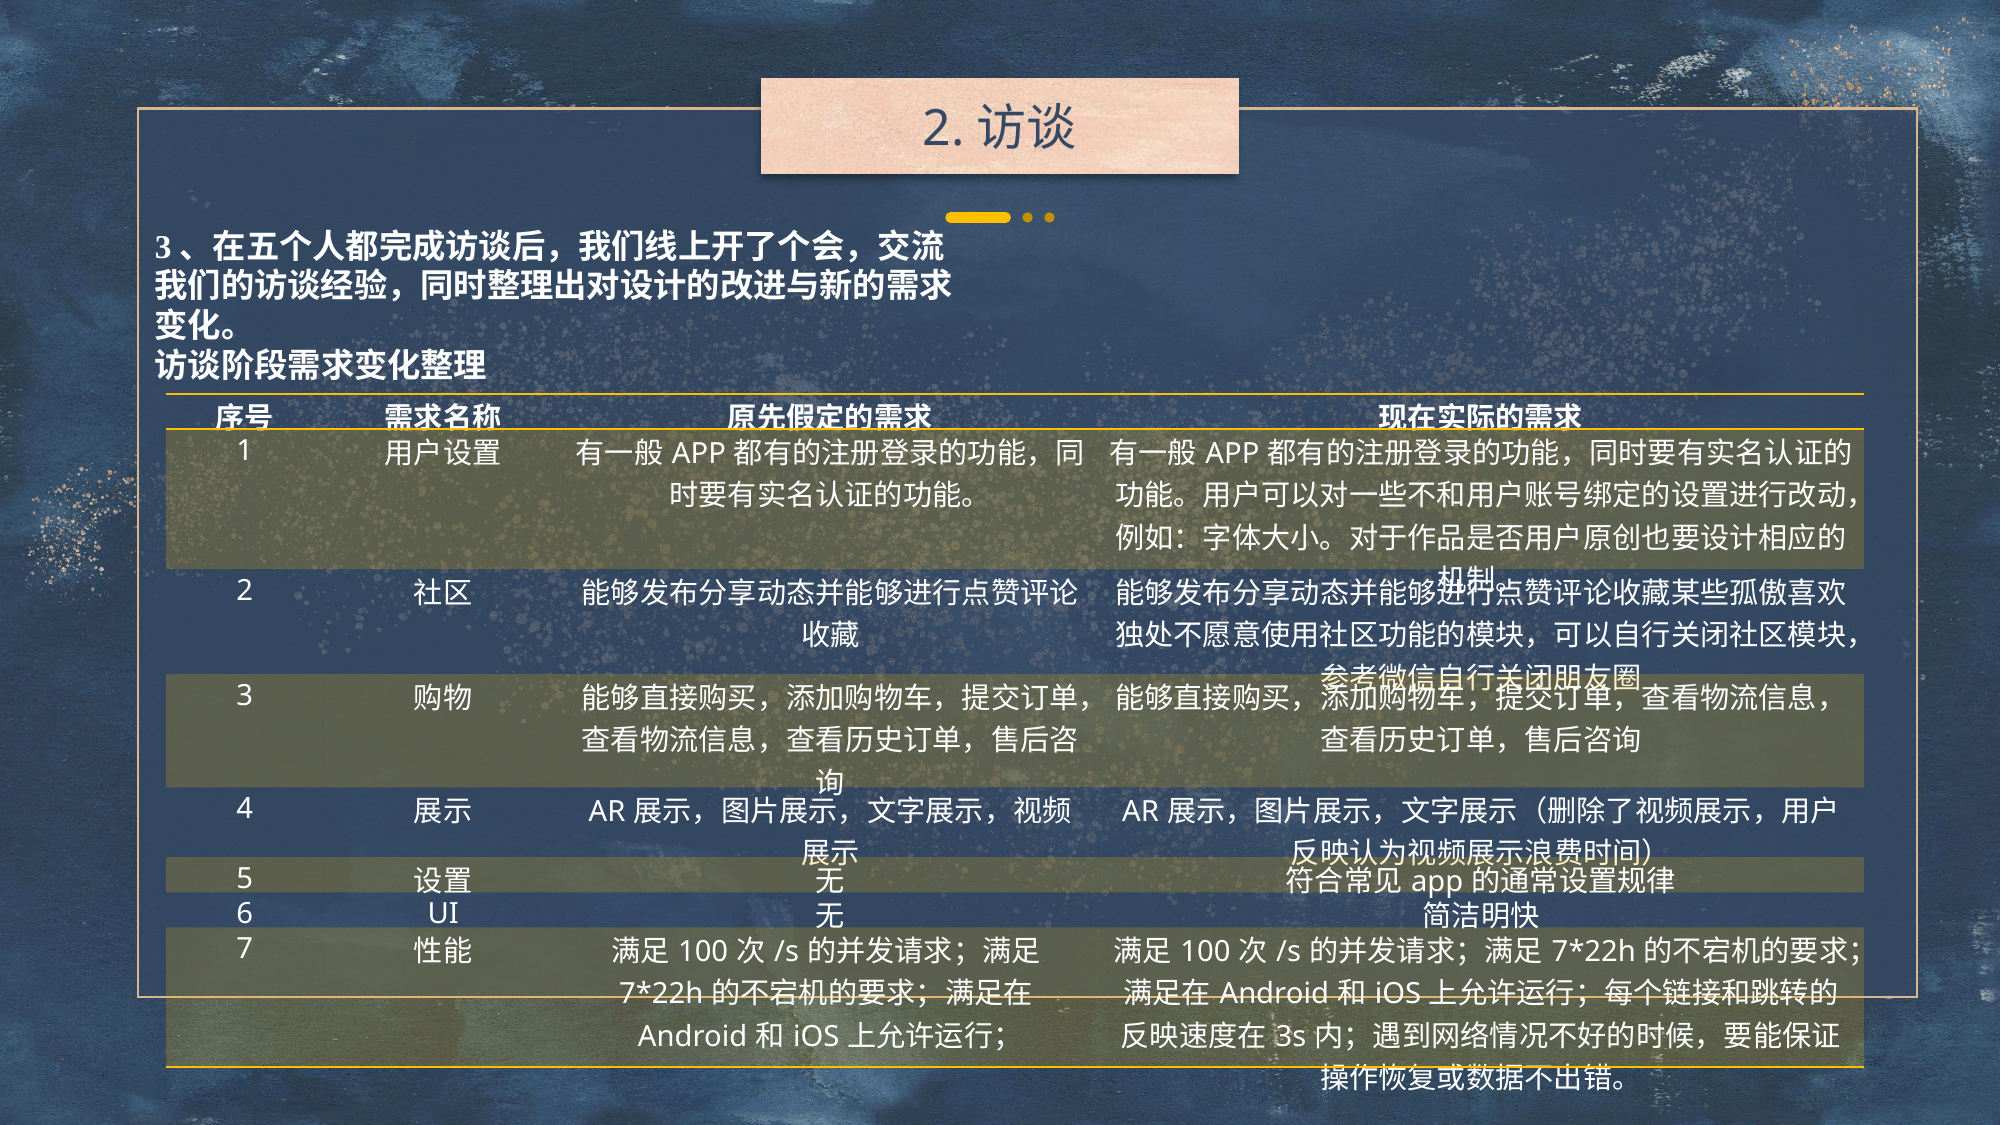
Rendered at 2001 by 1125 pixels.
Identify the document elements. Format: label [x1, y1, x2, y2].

picture [0, 0, 2000, 1125]
text_box [761, 78, 1239, 174]
